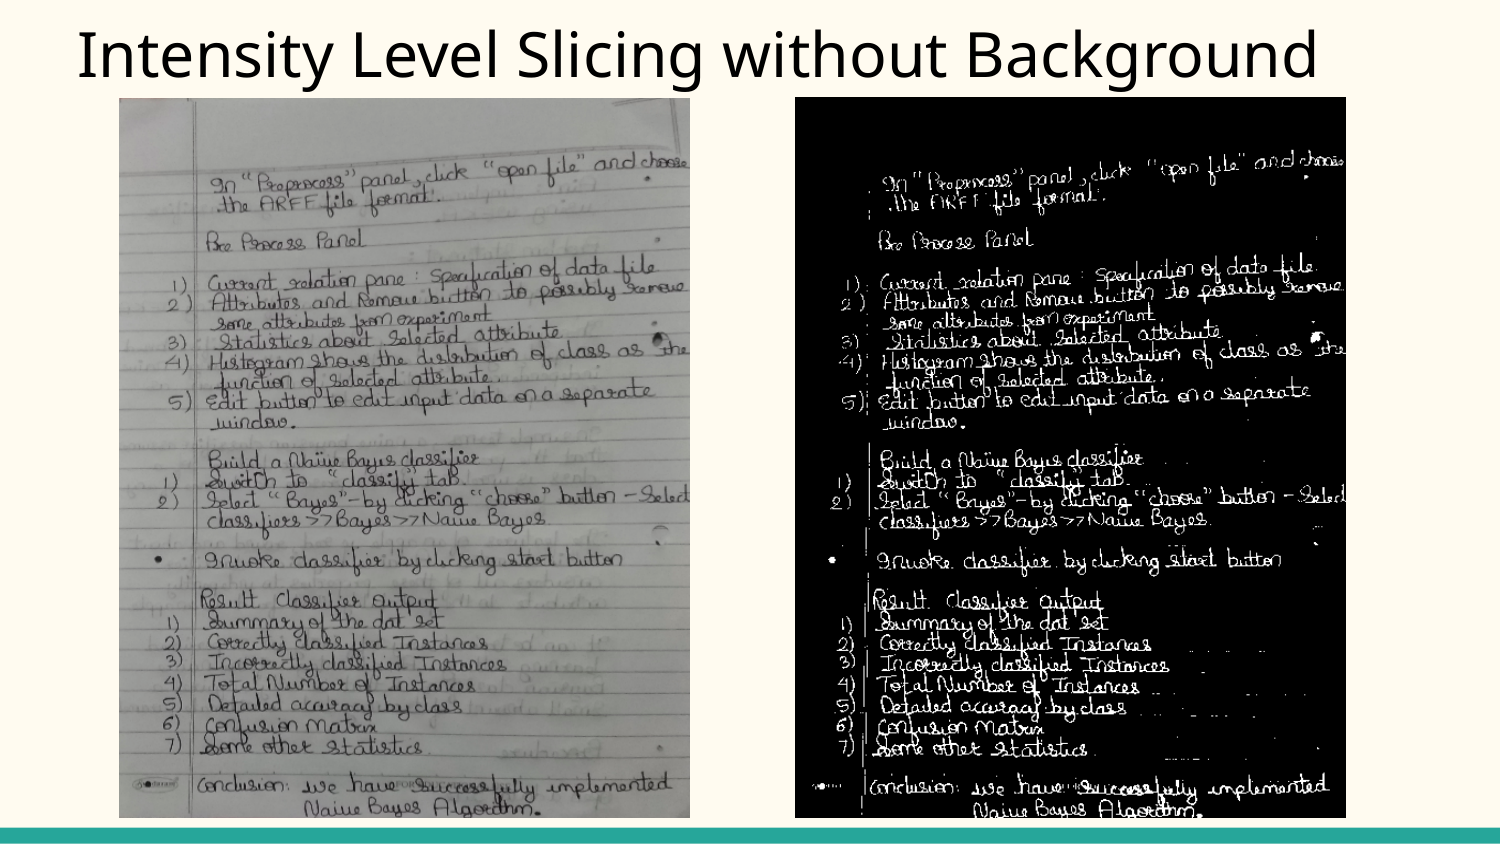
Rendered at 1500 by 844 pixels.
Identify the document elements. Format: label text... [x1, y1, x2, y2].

picture [119, 98, 690, 819]
title Intensity Level Slicing without Background [62, 0, 1461, 101]
picture [795, 97, 1347, 819]
